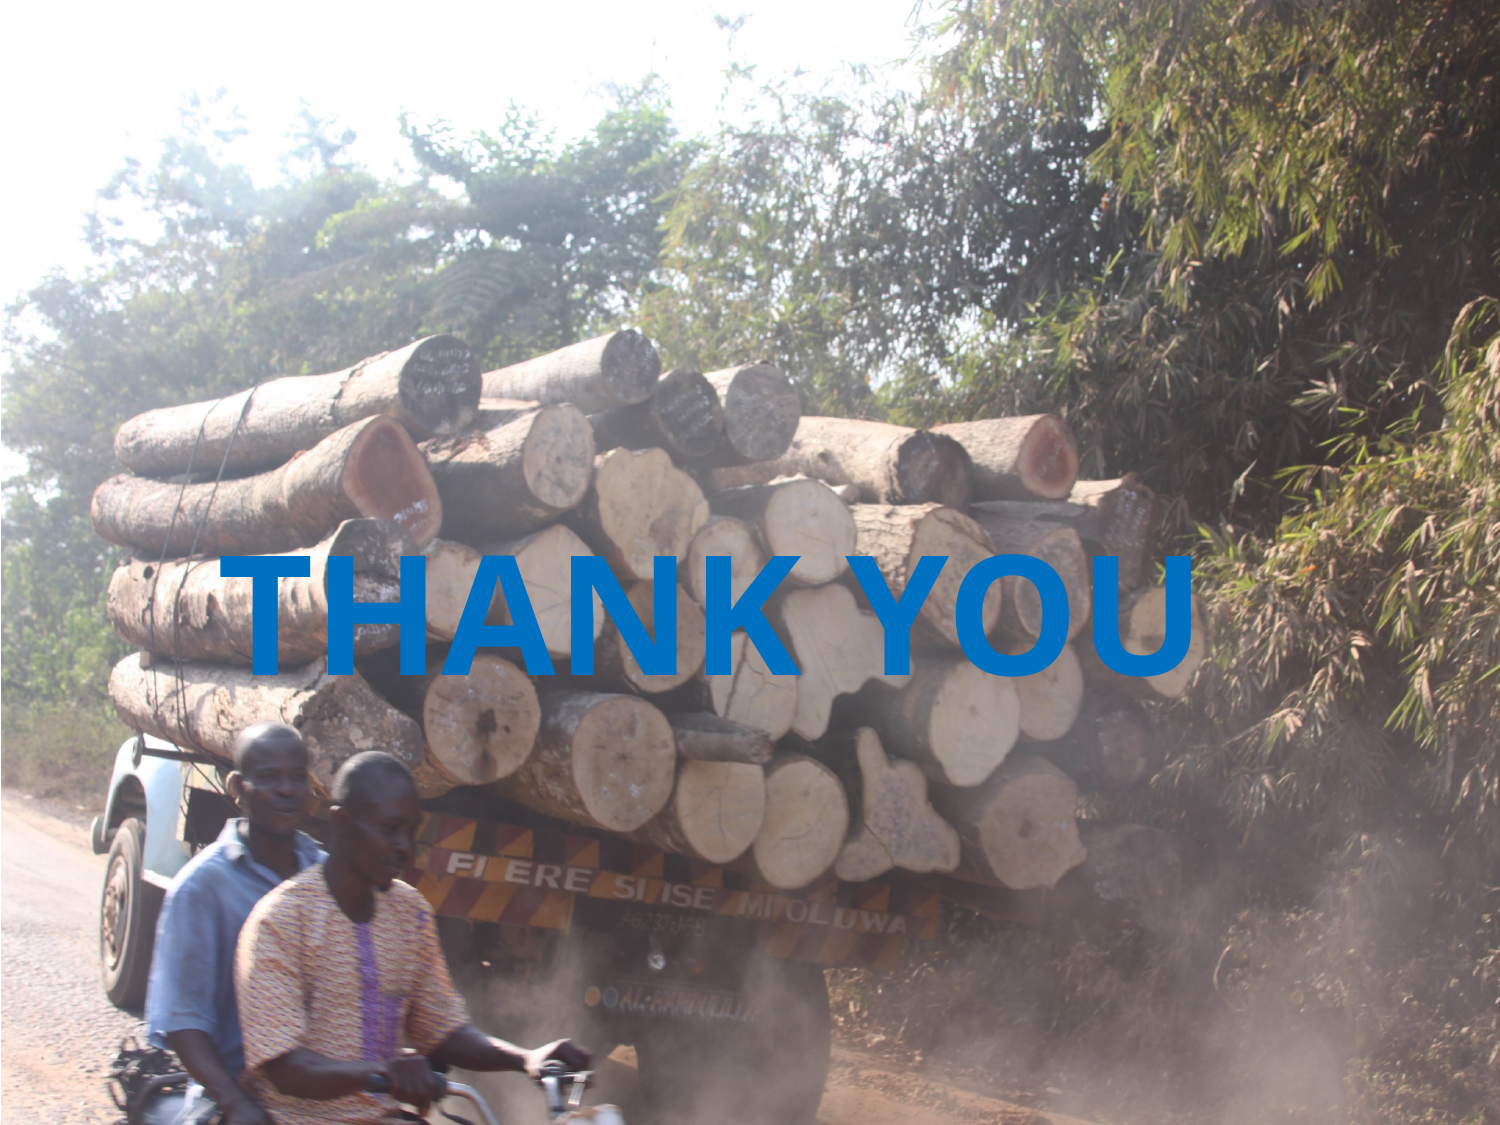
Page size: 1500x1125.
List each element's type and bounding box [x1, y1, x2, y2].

list [5, 4, 1500, 1122]
